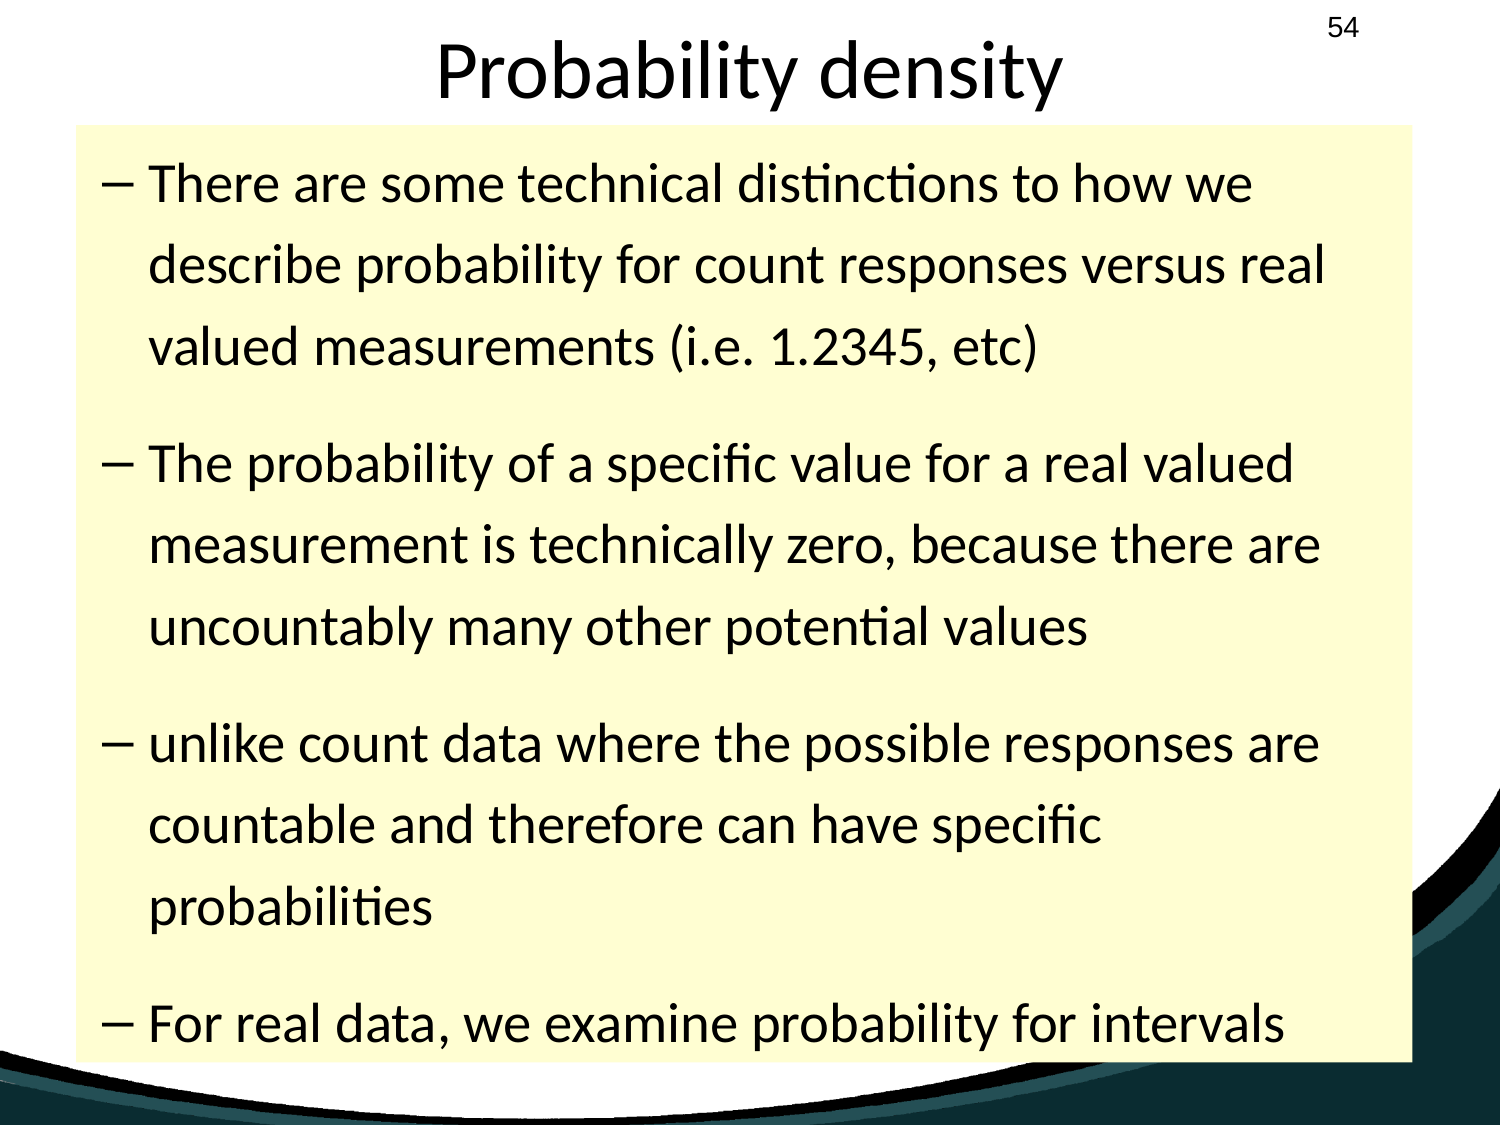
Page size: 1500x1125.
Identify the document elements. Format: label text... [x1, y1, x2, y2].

title Probability density [76, 0, 1424, 134]
list There are some technical distinctions to how we describe probability for count responses versus real valued measurements (i.e. 1.2345, etc) The probability of a specific value for a real valued measurement is technically zero, because there are uncountably many other potential values unlike count data where the possible responses are countable and therefore can have specific probabilities For real data, we examine probability for intervals [76, 125, 1413, 1063]
picture [0, 0, 1500, 1125]
